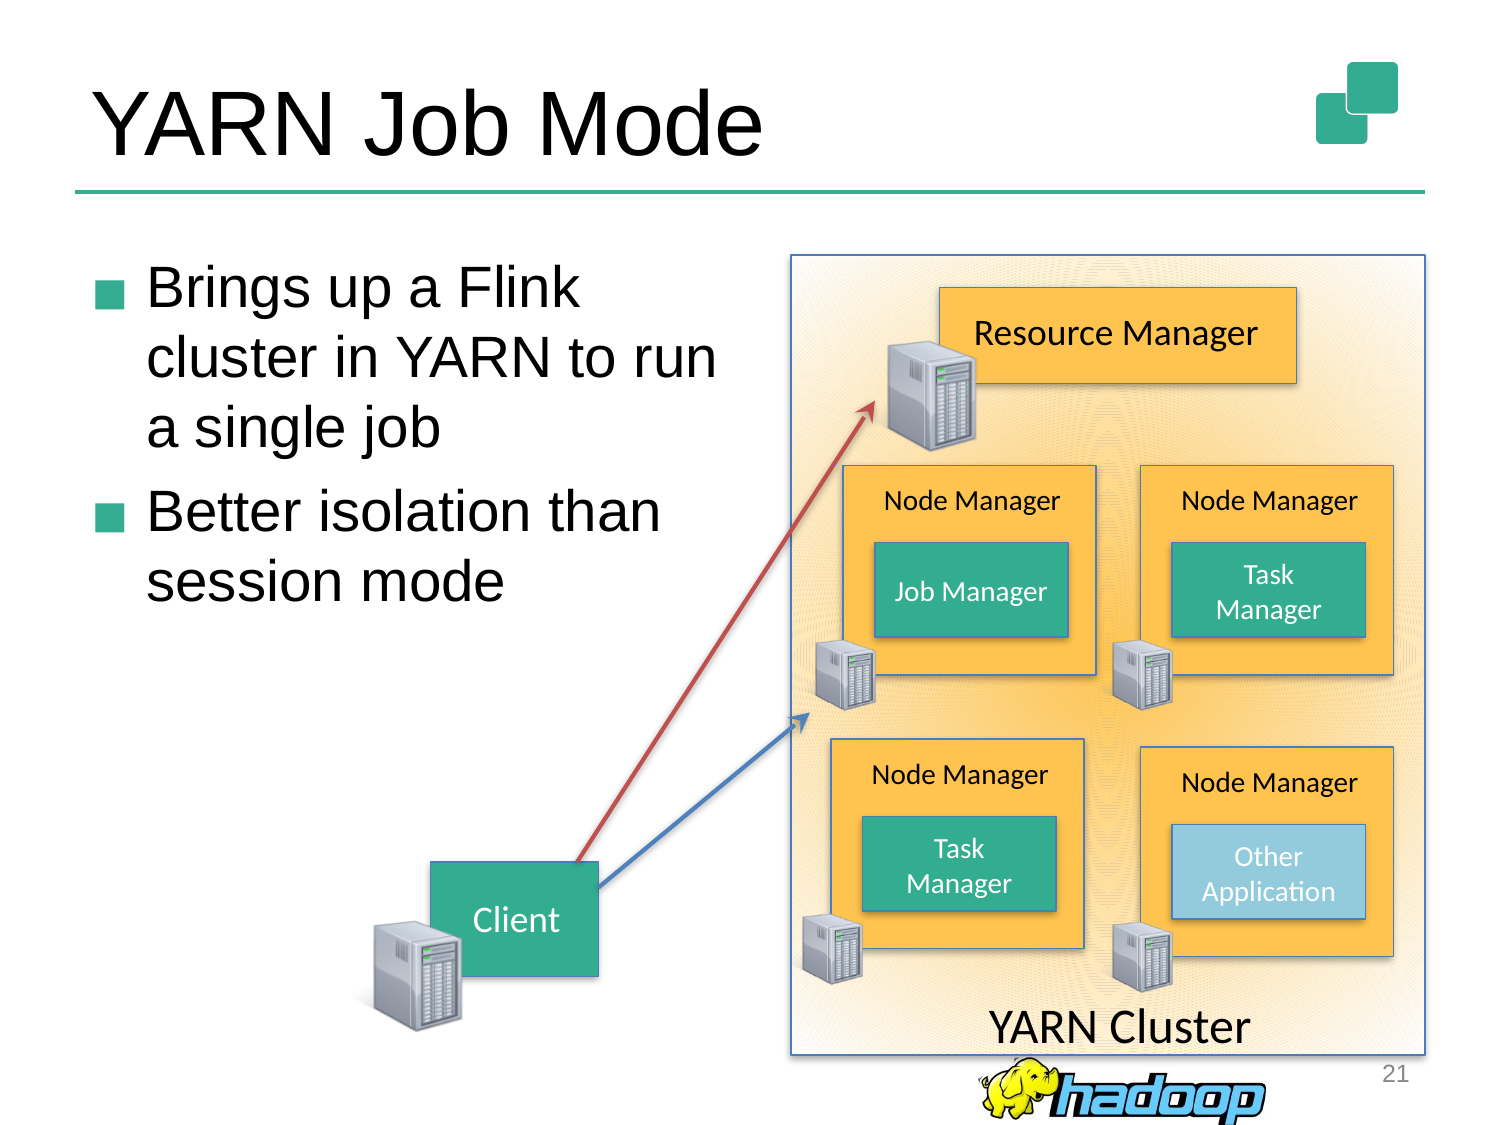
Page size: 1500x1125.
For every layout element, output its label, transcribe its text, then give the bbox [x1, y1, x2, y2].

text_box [598, 712, 811, 888]
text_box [853, 287, 1297, 457]
text_box [791, 254, 1425, 1055]
title YARN Job Mode [75, 45, 1302, 193]
slide_number 21 [1270, 1062, 1425, 1103]
text_box YARN Cluster [973, 996, 1274, 1063]
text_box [1088, 746, 1394, 995]
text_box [339, 861, 599, 1036]
picture [1316, 62, 1398, 144]
list Brings up a Flink cluster in YARN to run a single job Better isolation than session mode [75, 241, 779, 704]
picture [977, 1057, 1266, 1125]
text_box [1088, 465, 1394, 713]
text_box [576, 400, 876, 863]
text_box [880, 465, 1084, 713]
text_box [778, 738, 1085, 987]
